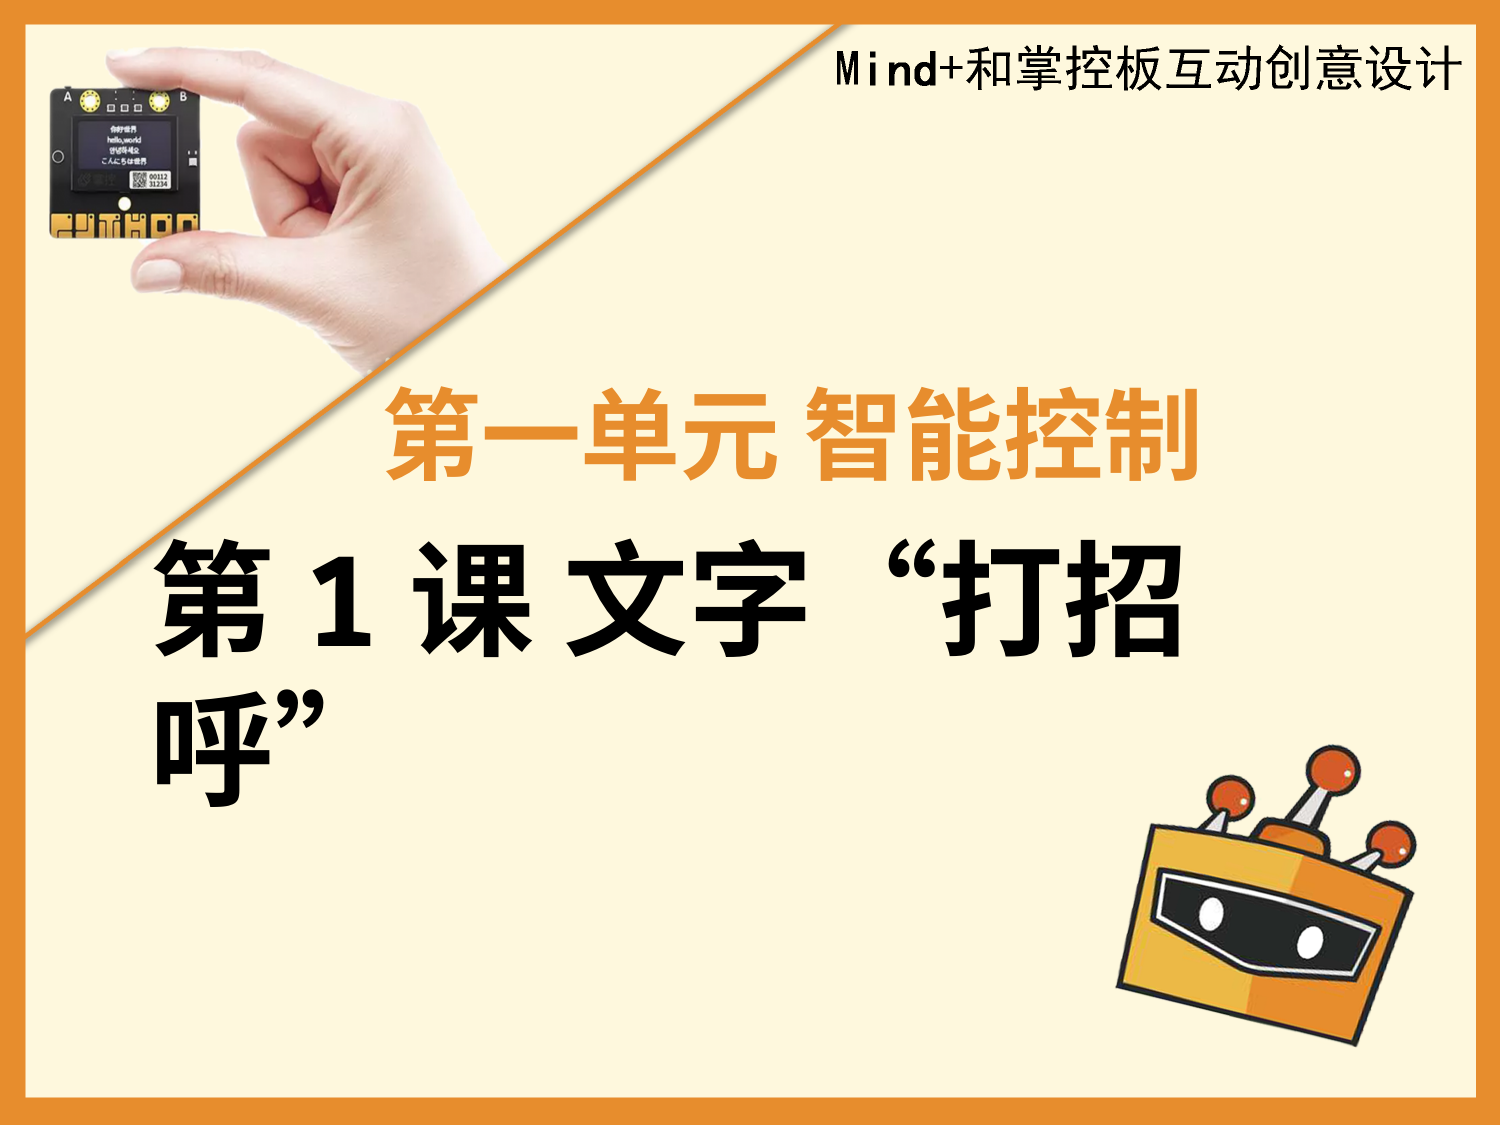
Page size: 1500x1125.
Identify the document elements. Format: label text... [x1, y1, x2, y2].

picture [0, 0, 1500, 1125]
text_box 第一单元 智能控制 [366, 364, 1289, 500]
text_box 第1课 文字“打招呼” [134, 514, 1439, 830]
